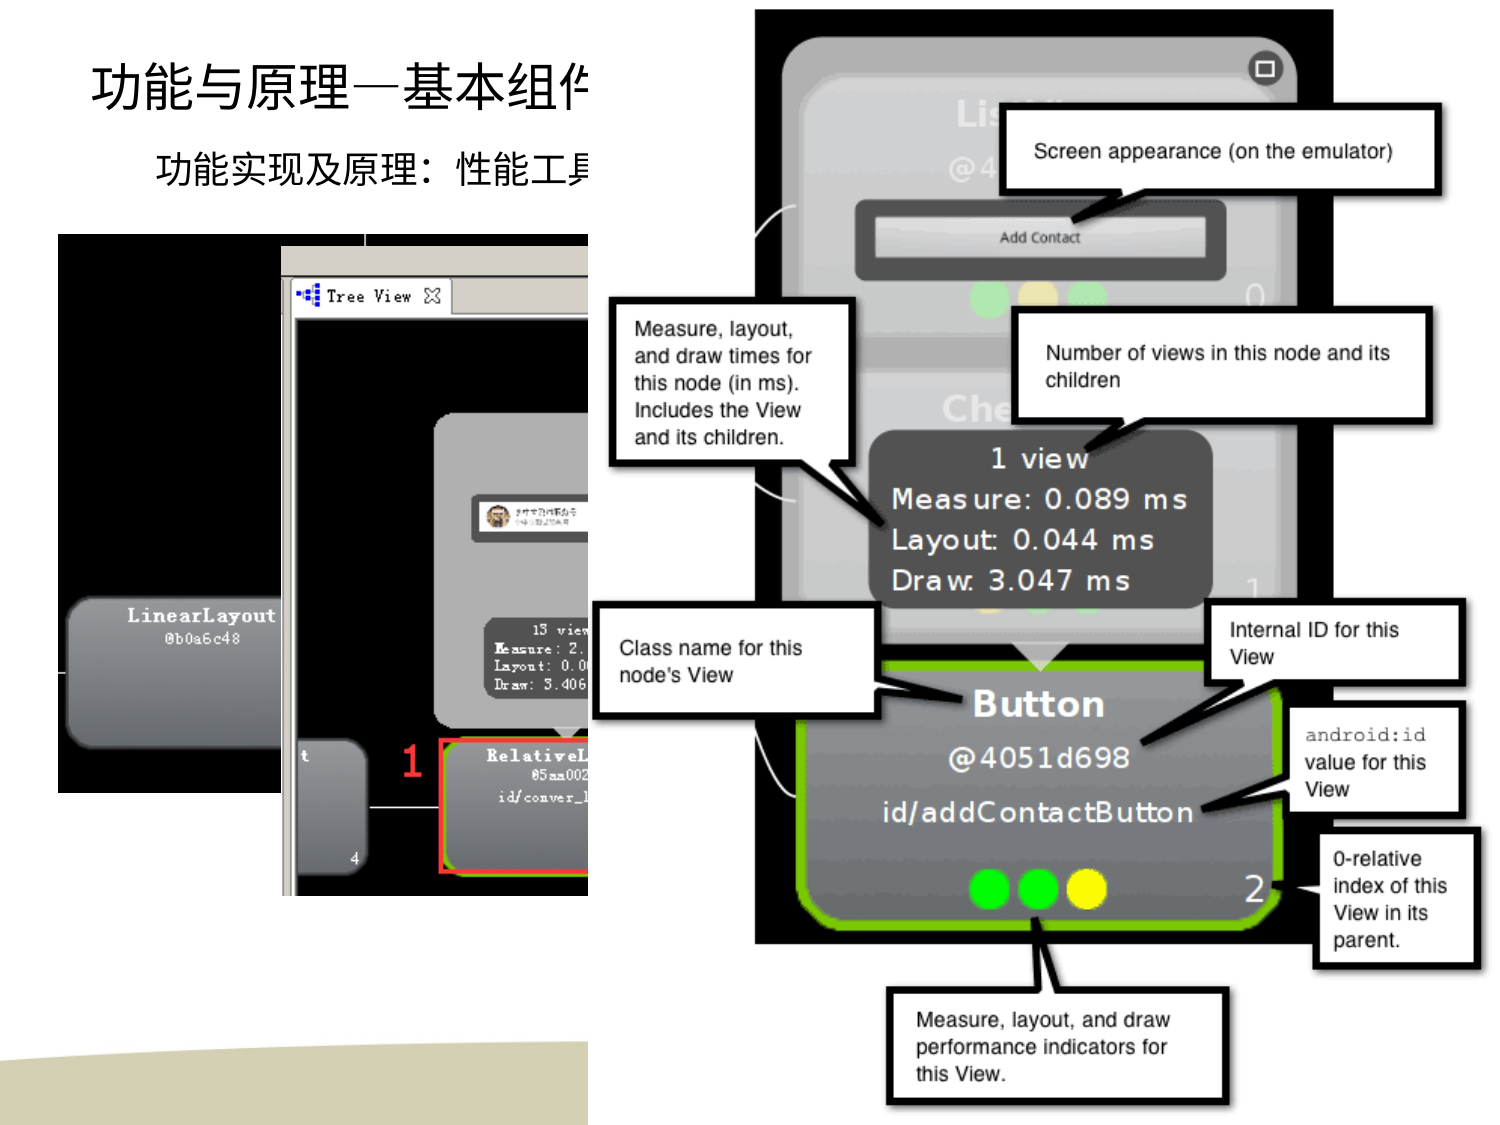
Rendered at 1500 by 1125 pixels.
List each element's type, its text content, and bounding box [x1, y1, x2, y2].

picture [0, 0, 1500, 1125]
text_box 功能实现及原理：性能工具-- Hierarchy Viewer [140, 138, 582, 199]
text_box 功能与原理—基本组件 [75, 46, 582, 125]
